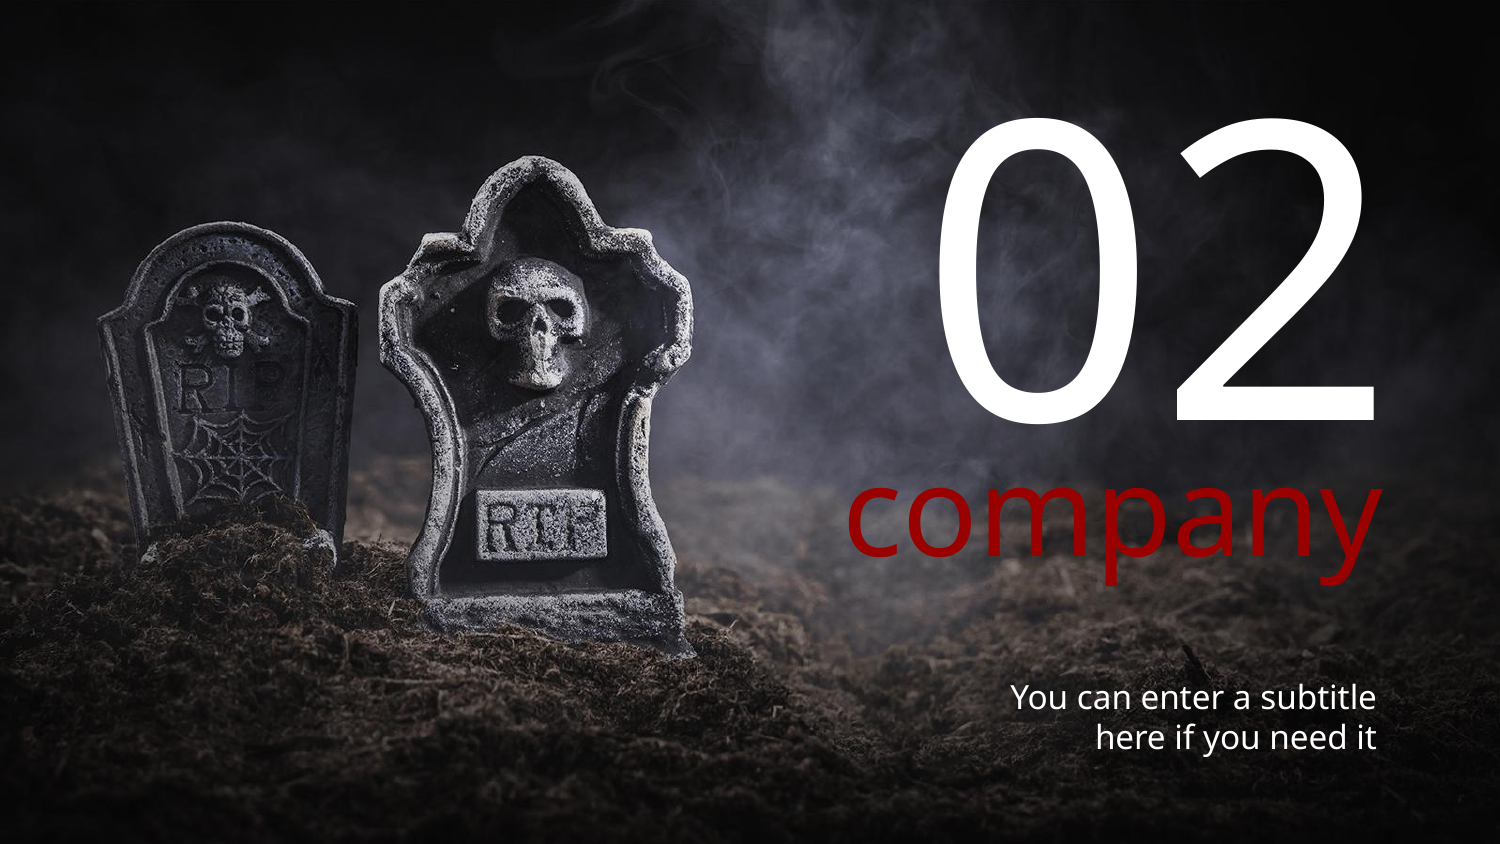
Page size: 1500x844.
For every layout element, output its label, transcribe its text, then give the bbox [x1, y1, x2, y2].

title company [671, 411, 1399, 603]
title You can enter a subtitle here if you need it [789, 664, 1393, 772]
picture [0, 0, 1500, 844]
title 02 [745, 0, 1412, 451]
